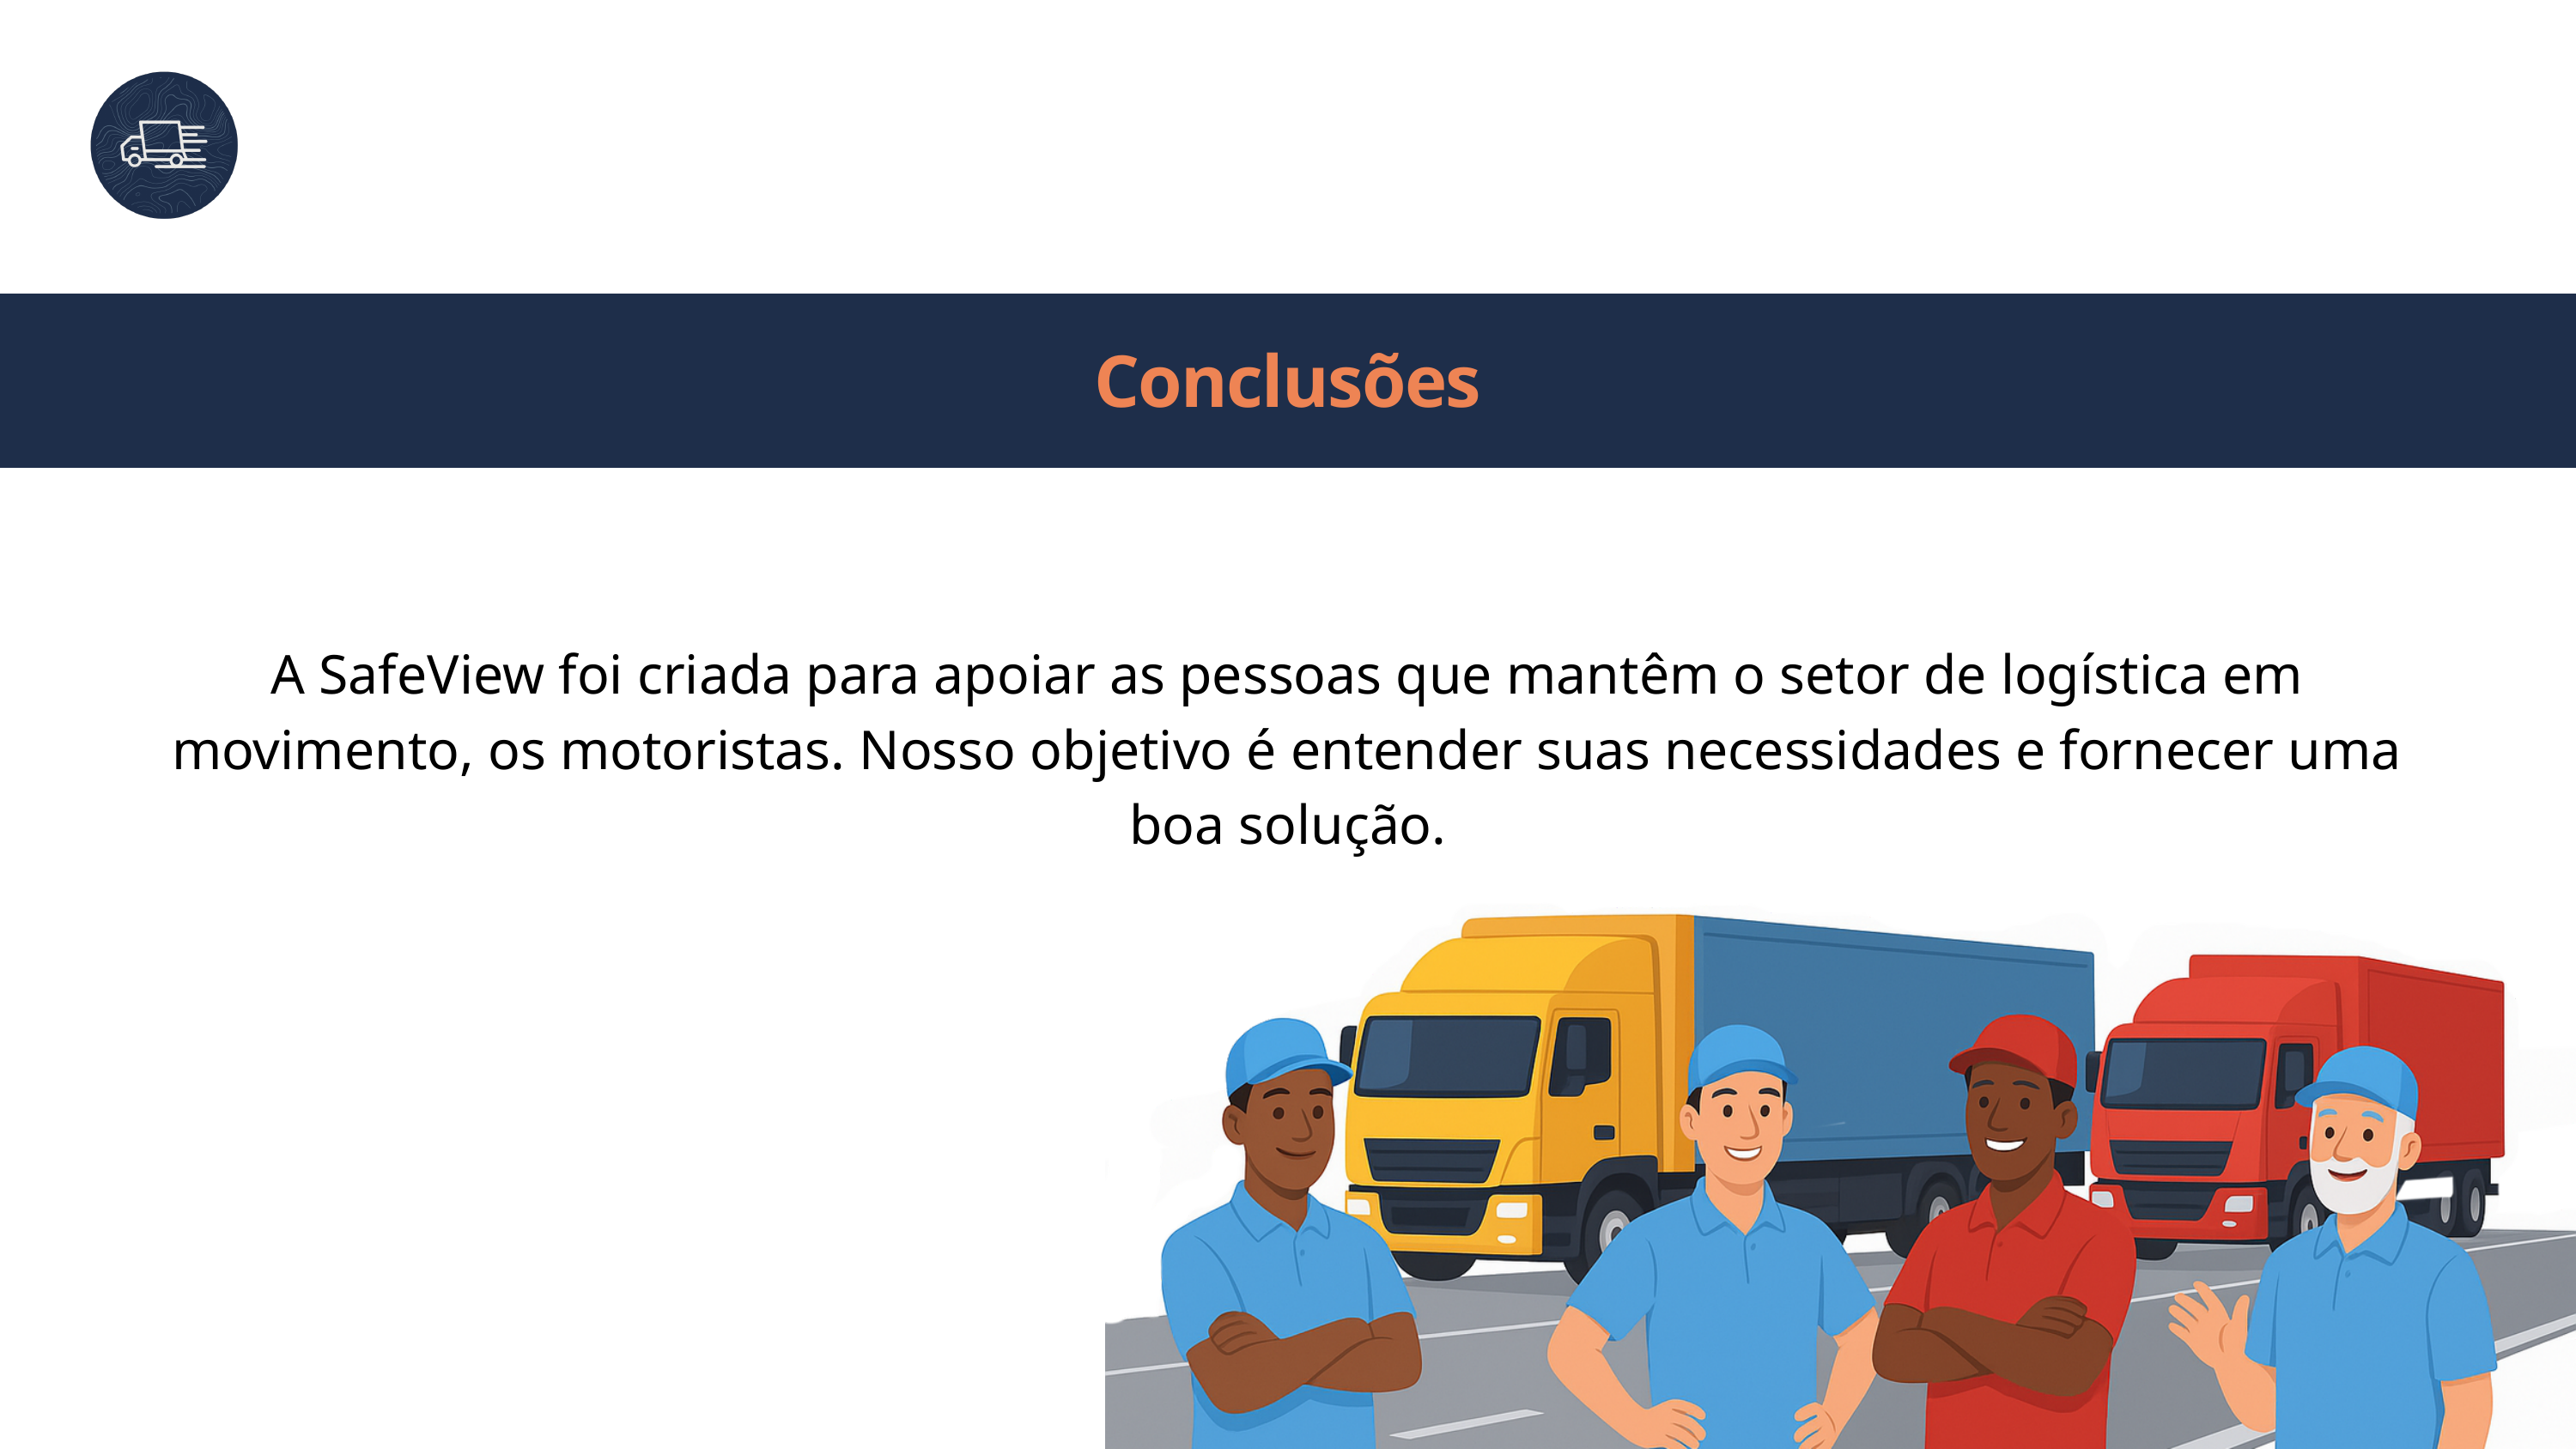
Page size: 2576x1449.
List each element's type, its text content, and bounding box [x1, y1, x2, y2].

text_box A SafeView foi criada para apoiar as pessoas que mantêm o setor de logística em movimento, os motoristas. Nosso objetivo é entender suas necessidades e fornecer uma boa solução. [144, 629, 1183, 855]
text_box [1105, 875, 1183, 1449]
text_box Conclusões [590, 321, 1183, 422]
text_box Conclusões [1370, 321, 1986, 422]
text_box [1189, 0, 1364, 1449]
text_box [88, 69, 240, 221]
text_box A SafeView foi criada para apoiar as pessoas que mantêm o setor de logística em movimento, os motoristas. Nosso objetivo é entender suas necessidades e fornecer uma boa solução. [1370, 629, 2432, 855]
text_box [1370, 875, 2576, 1449]
